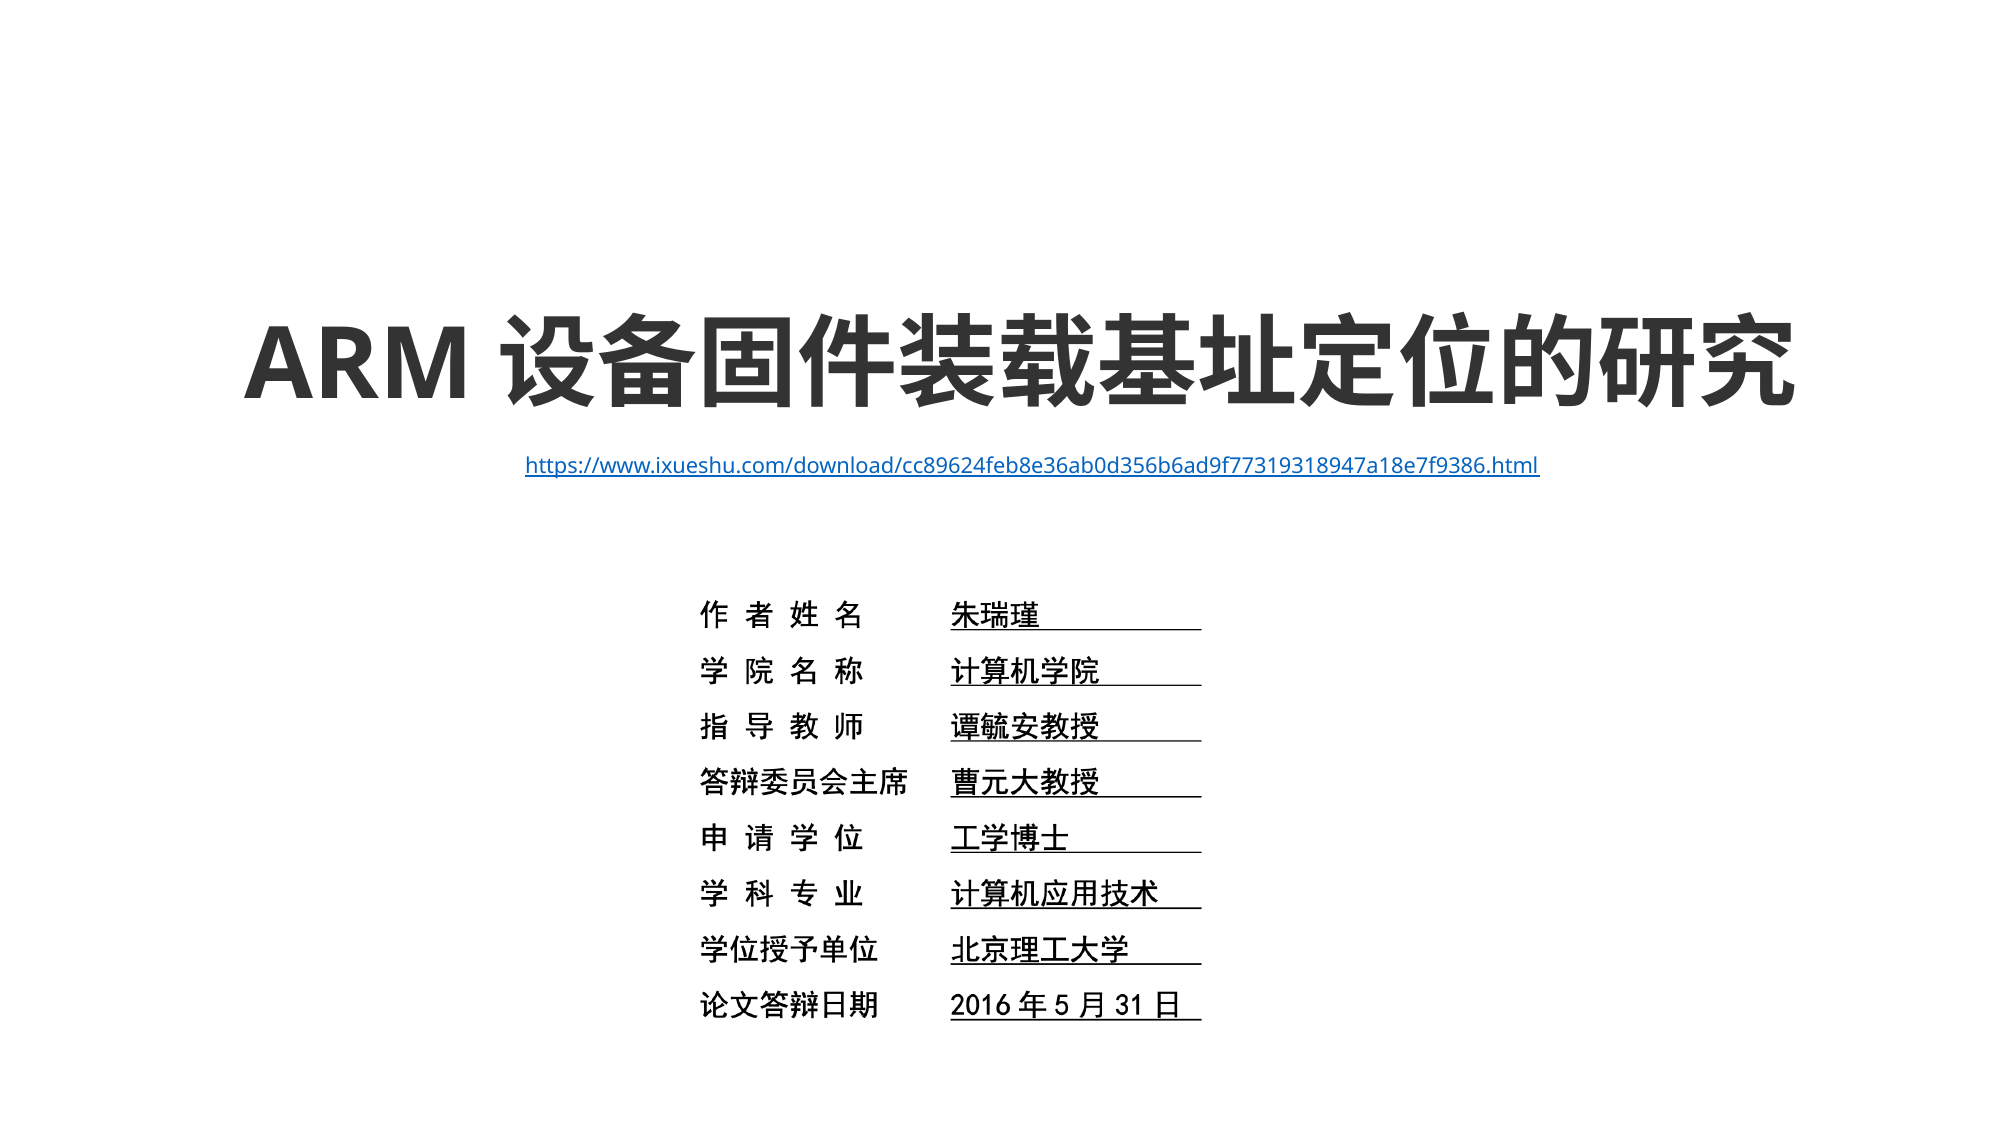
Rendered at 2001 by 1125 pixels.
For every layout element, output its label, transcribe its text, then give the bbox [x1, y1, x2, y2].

picture [635, 546, 1263, 1040]
text_box https://www.ixueshu.com/download/cc89624feb8e36ab0d356b6ad9f77319318947a18e7f9386.html [510, 444, 1911, 489]
text_box ARM设备固件装载基址定位的研究 [229, 291, 1813, 427]
